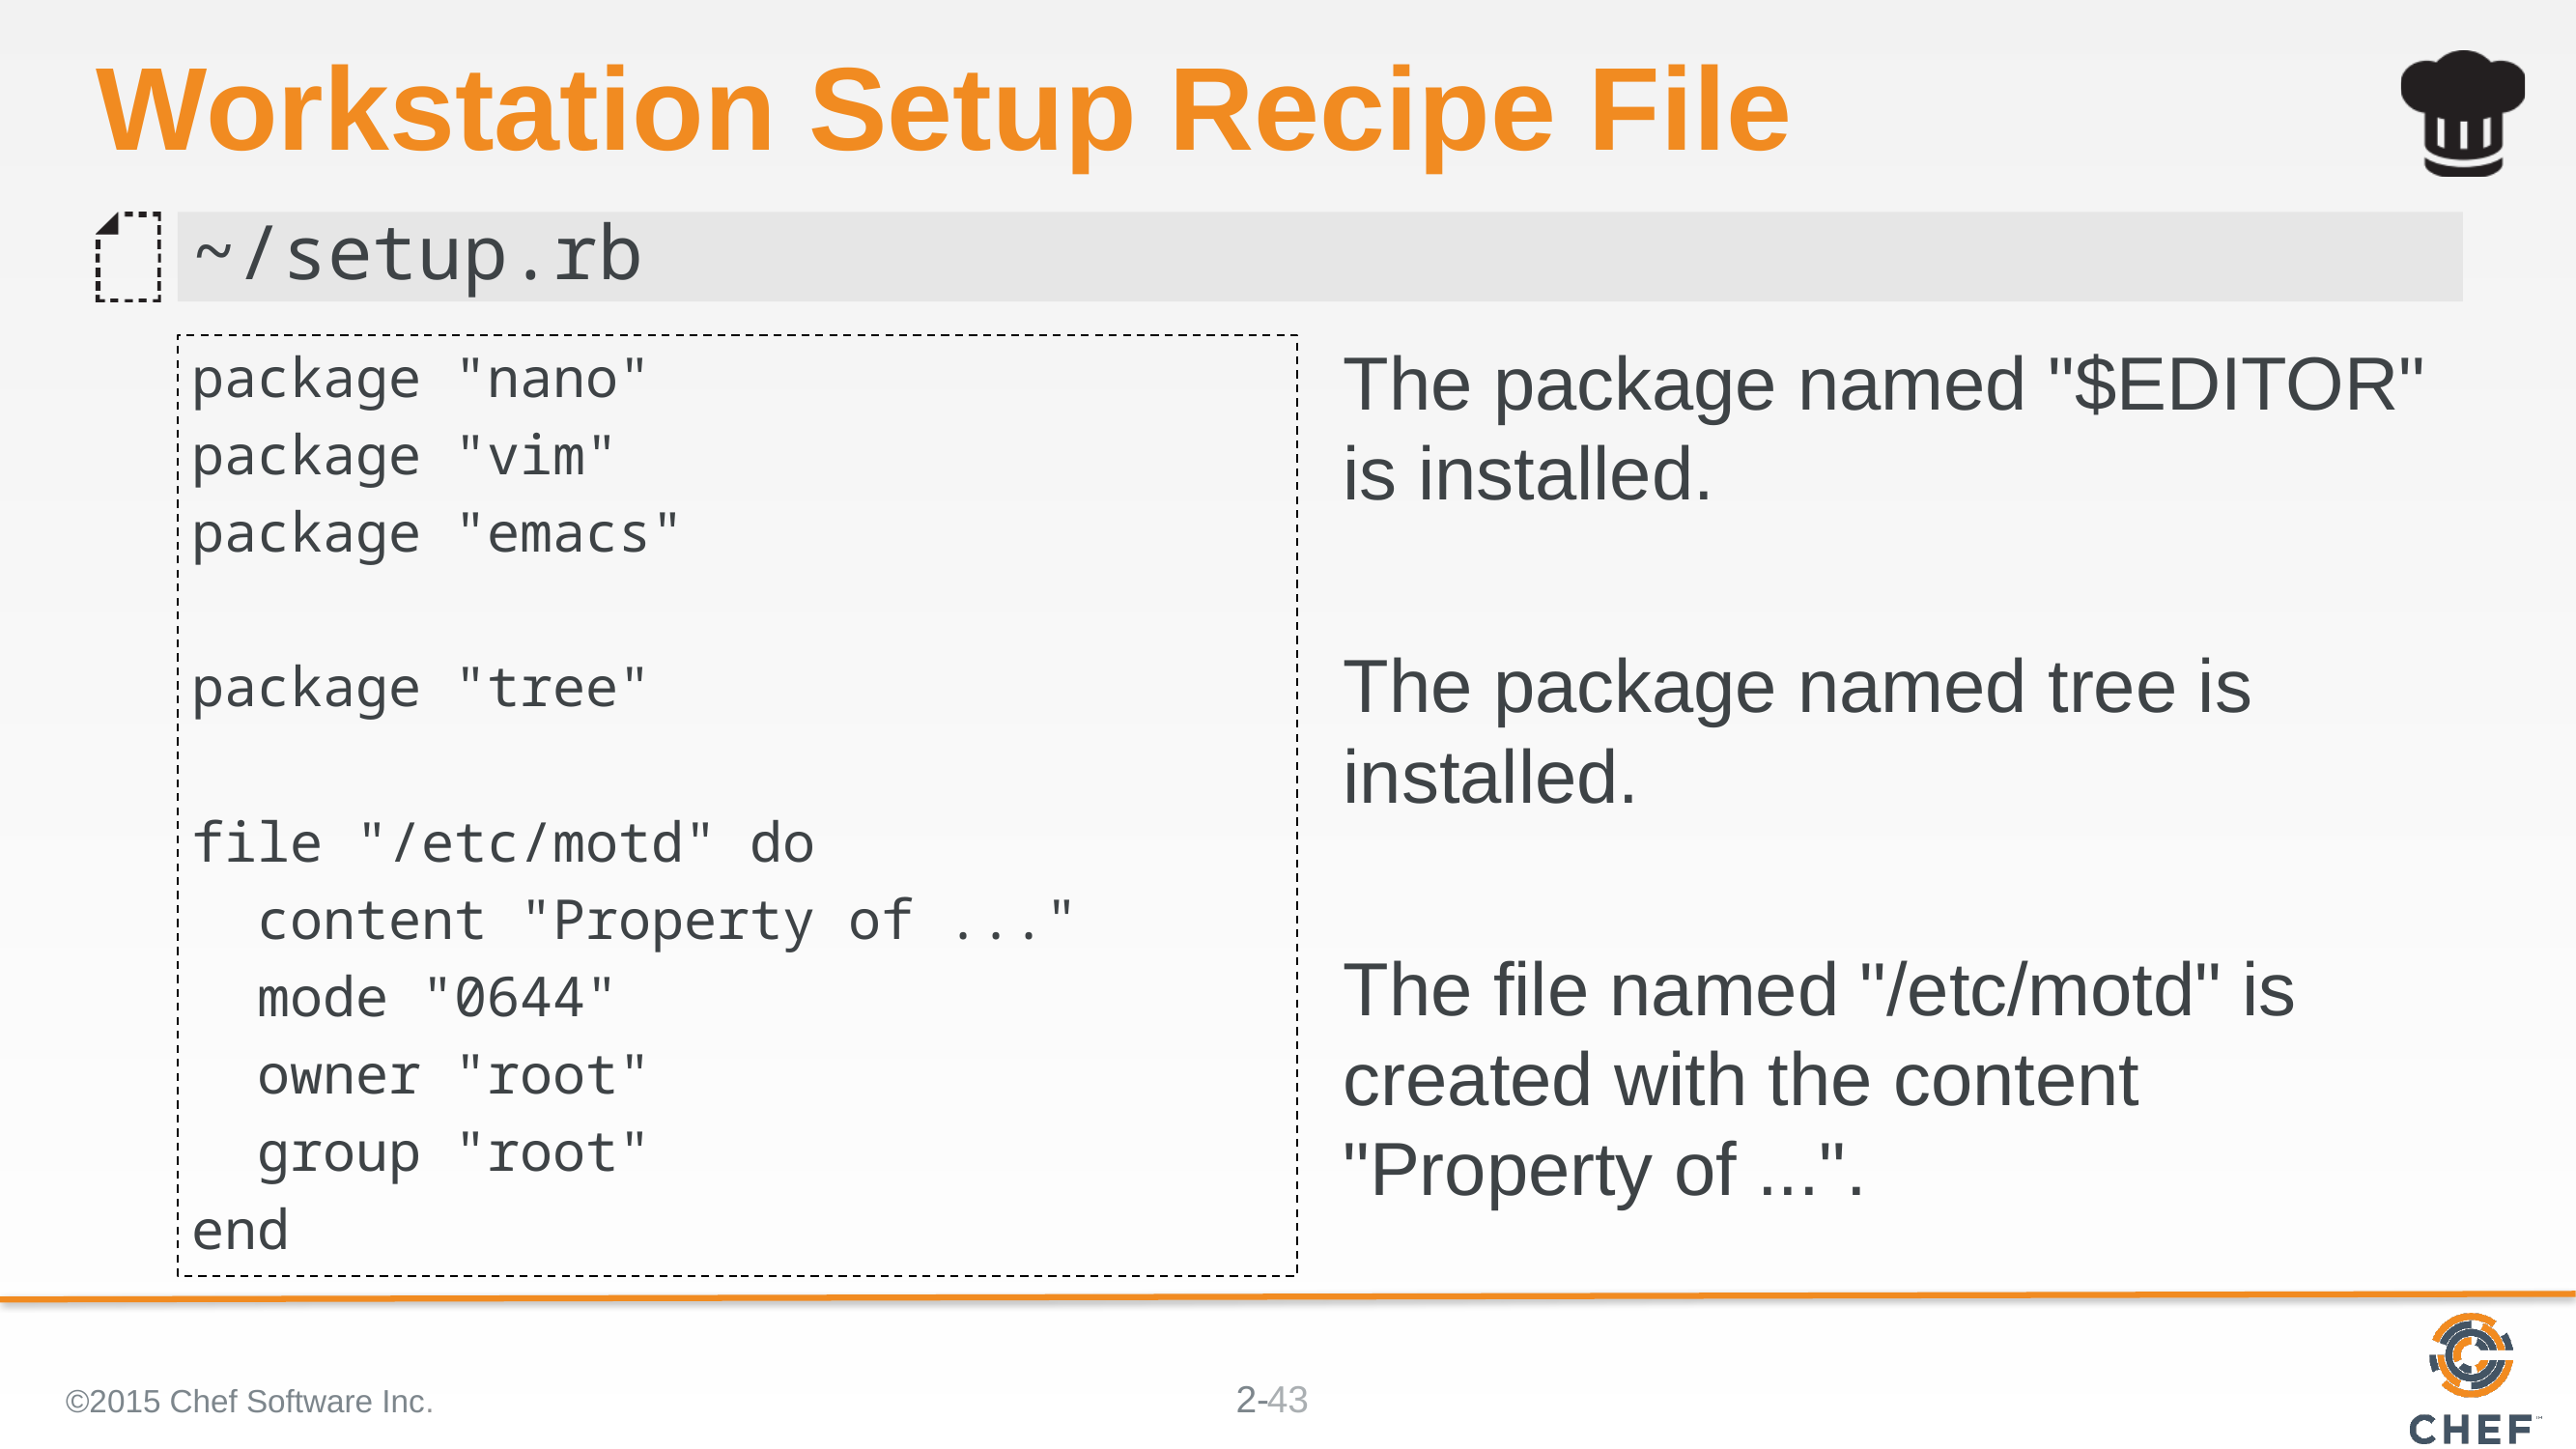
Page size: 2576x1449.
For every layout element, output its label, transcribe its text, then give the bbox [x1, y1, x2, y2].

list The package named "$EDITOR" is installed. The package named tree is installed. The file named "/etc/motd" is created with the content "Property of ...". [1343, 334, 2463, 1333]
slide_number 43 [998, 1359, 1578, 1437]
list package "nano" package "vim" package "emacs" package "tree" file "/etc/motd" do content "Property of ..." mode "0644" owner "root" group "root" end [177, 334, 1298, 1277]
footer ©2015 Chef Software Inc. [51, 1359, 952, 1440]
title Workstation Setup Recipe File [96, 48, 2463, 180]
picture [2399, 1297, 2550, 1449]
list ~/setup.rb [177, 212, 2463, 302]
